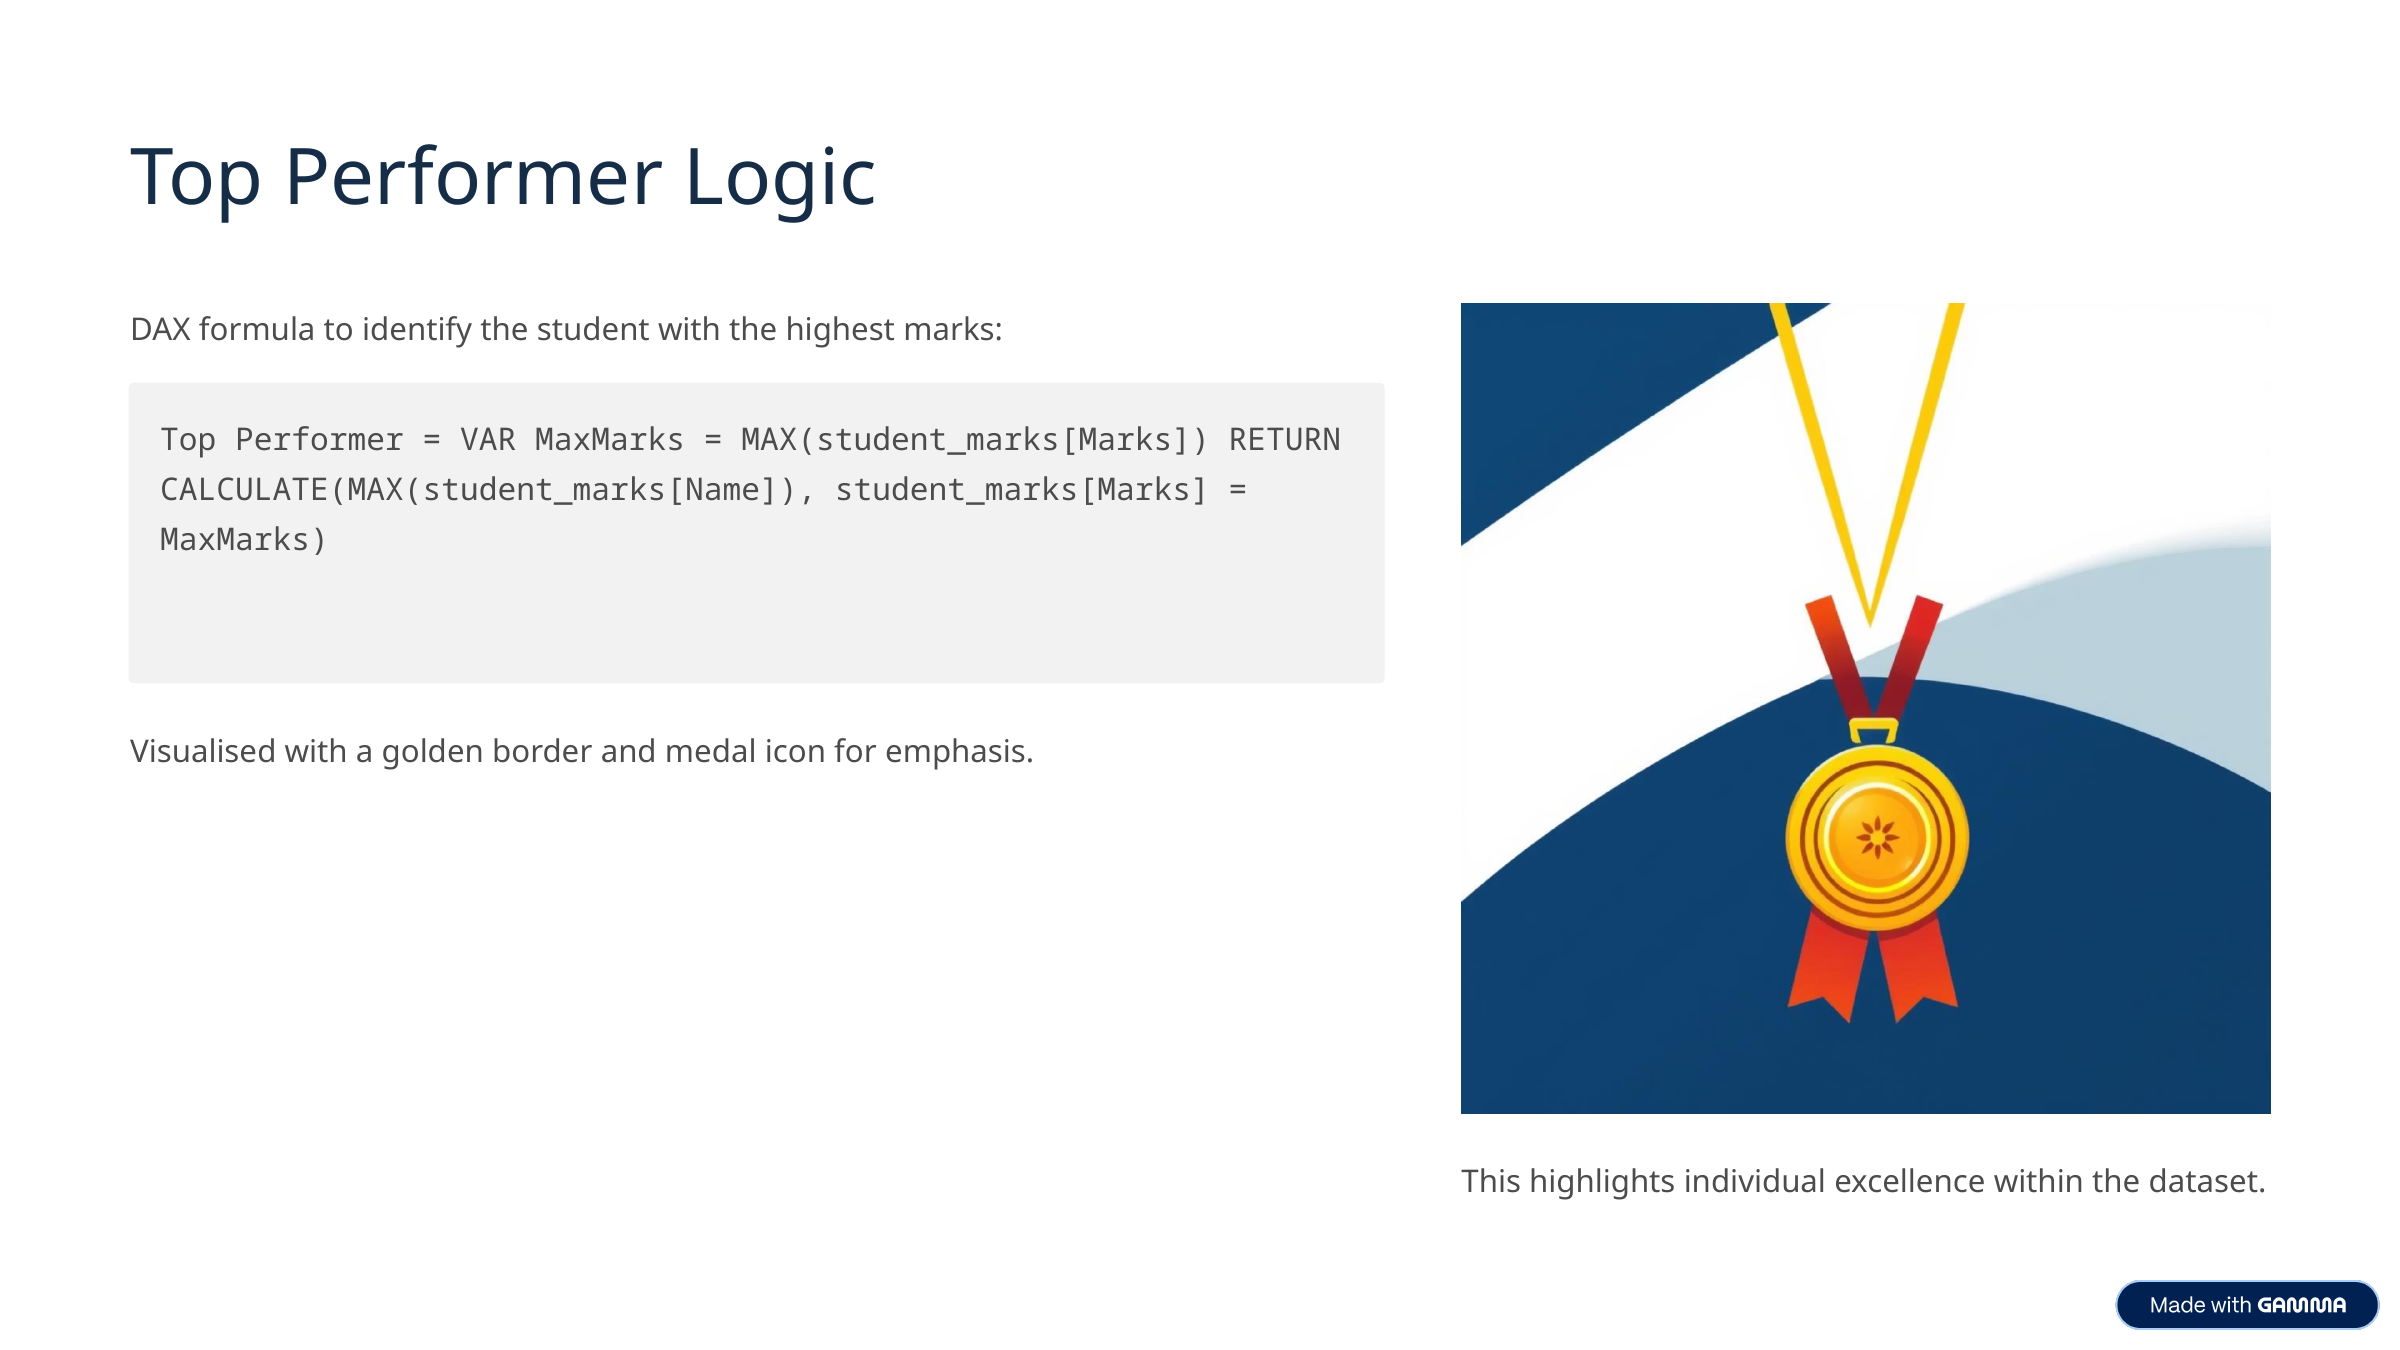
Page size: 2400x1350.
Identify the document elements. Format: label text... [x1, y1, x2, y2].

picture [1461, 303, 2271, 1114]
picture [2106, 1271, 2389, 1339]
text_box This highlights individual excellence within the dataset. [1461, 1148, 2271, 1200]
text_box DAX formula to identify the student with the highest marks: [130, 296, 1384, 348]
text_box Visualised with a golden border and medal icon for emphasis. [130, 718, 1384, 770]
text_box [128, 382, 1385, 684]
text_box Top Performer Logic [130, 122, 921, 221]
text_box Top Performer = VAR MaxMarks = MAX(student_marks[Marks]) RETURN CALCULATE(MAX(student_marks[Name]), student_marks[Marks] = MaxMarks) [160, 406, 1353, 660]
